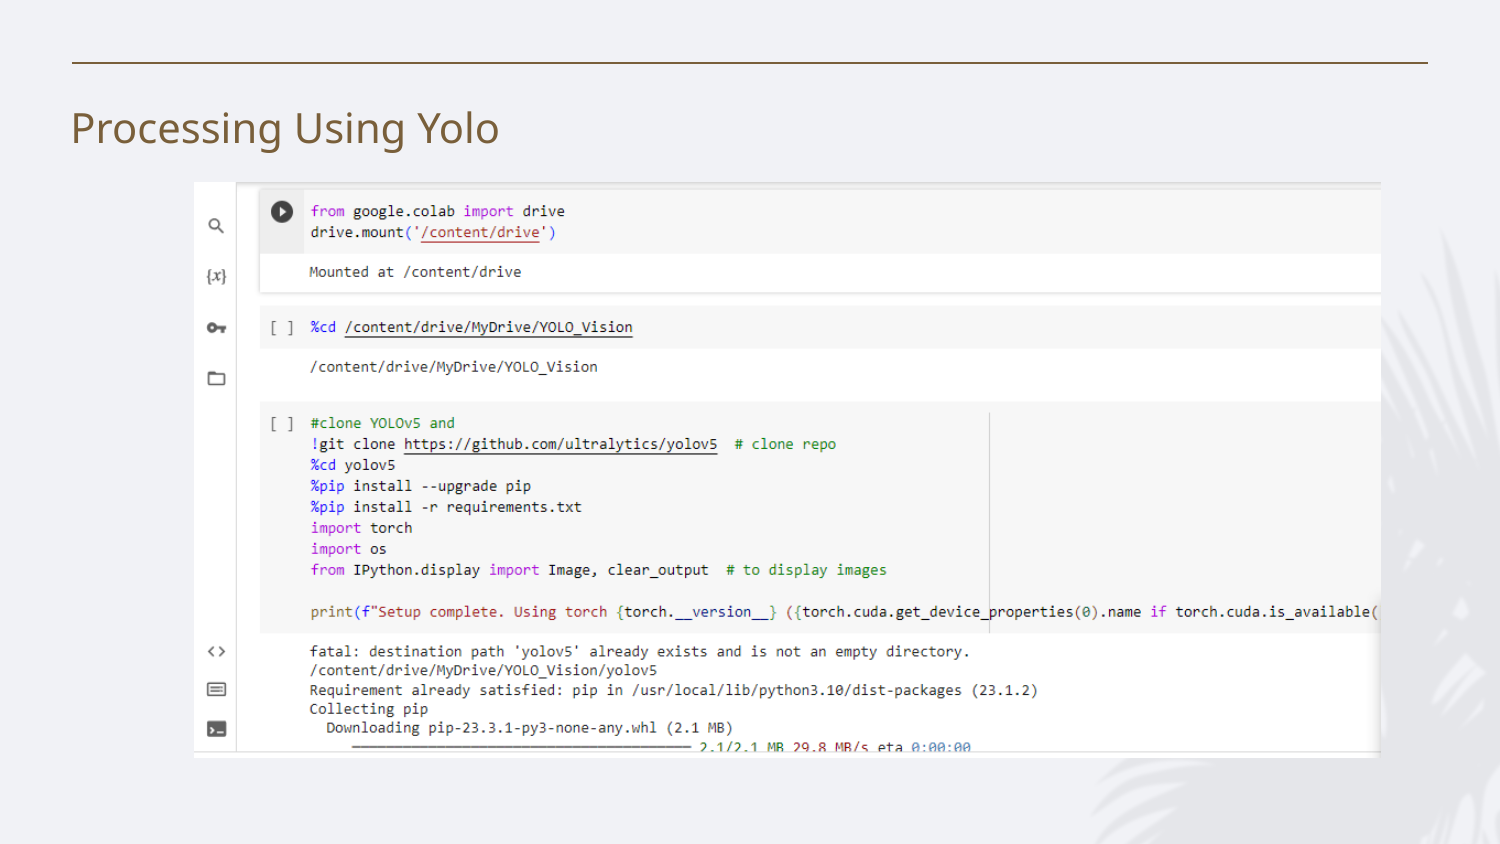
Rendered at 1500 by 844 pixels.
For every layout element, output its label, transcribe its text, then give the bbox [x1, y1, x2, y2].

title Processing Using Yolo [55, 86, 1321, 181]
picture [194, 182, 1381, 758]
